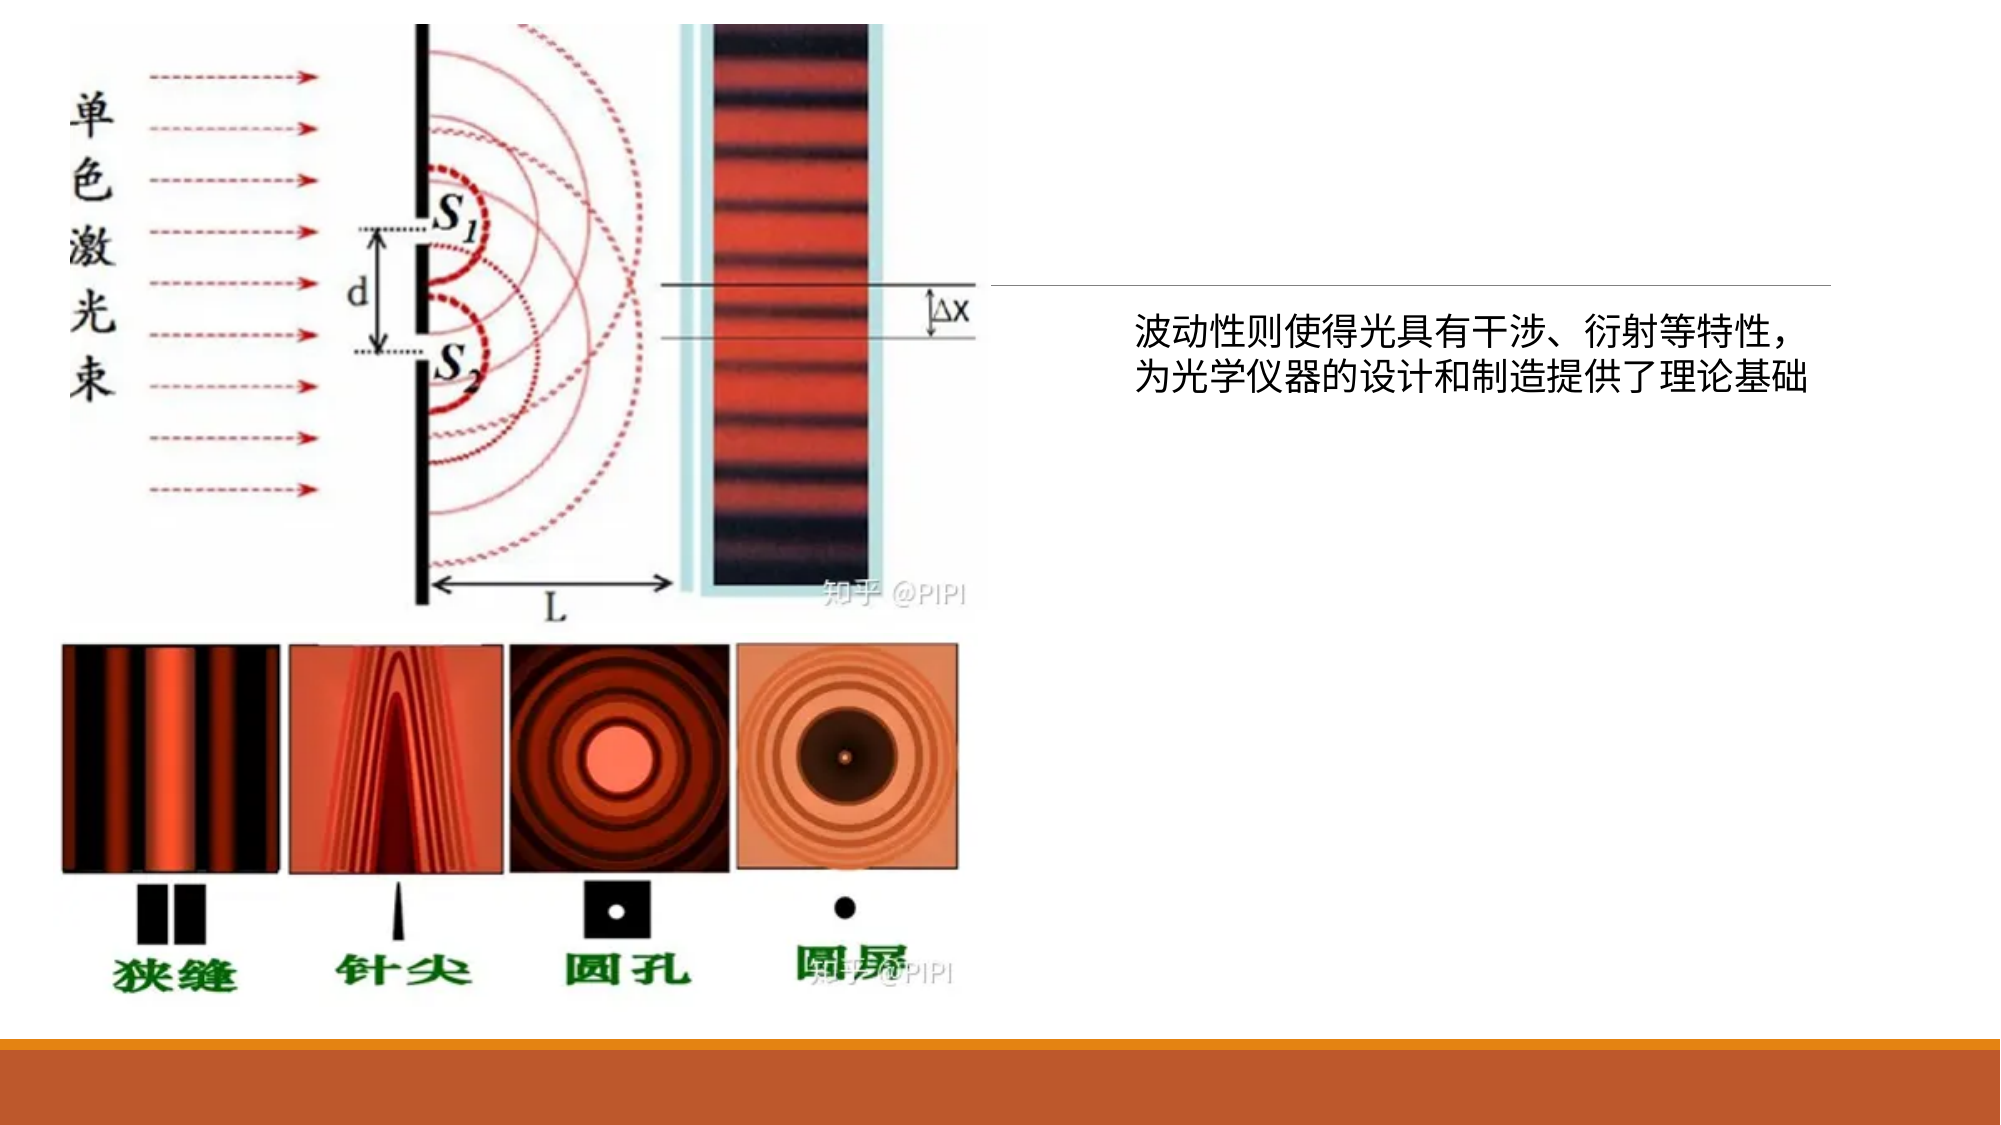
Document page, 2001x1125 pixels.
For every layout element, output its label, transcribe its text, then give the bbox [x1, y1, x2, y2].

text_box 波动性则使得光具有干涉、衍射等特性，为光学仪器的设计和制造提供了理论基础 [1119, 301, 1847, 451]
picture [52, 24, 991, 1012]
